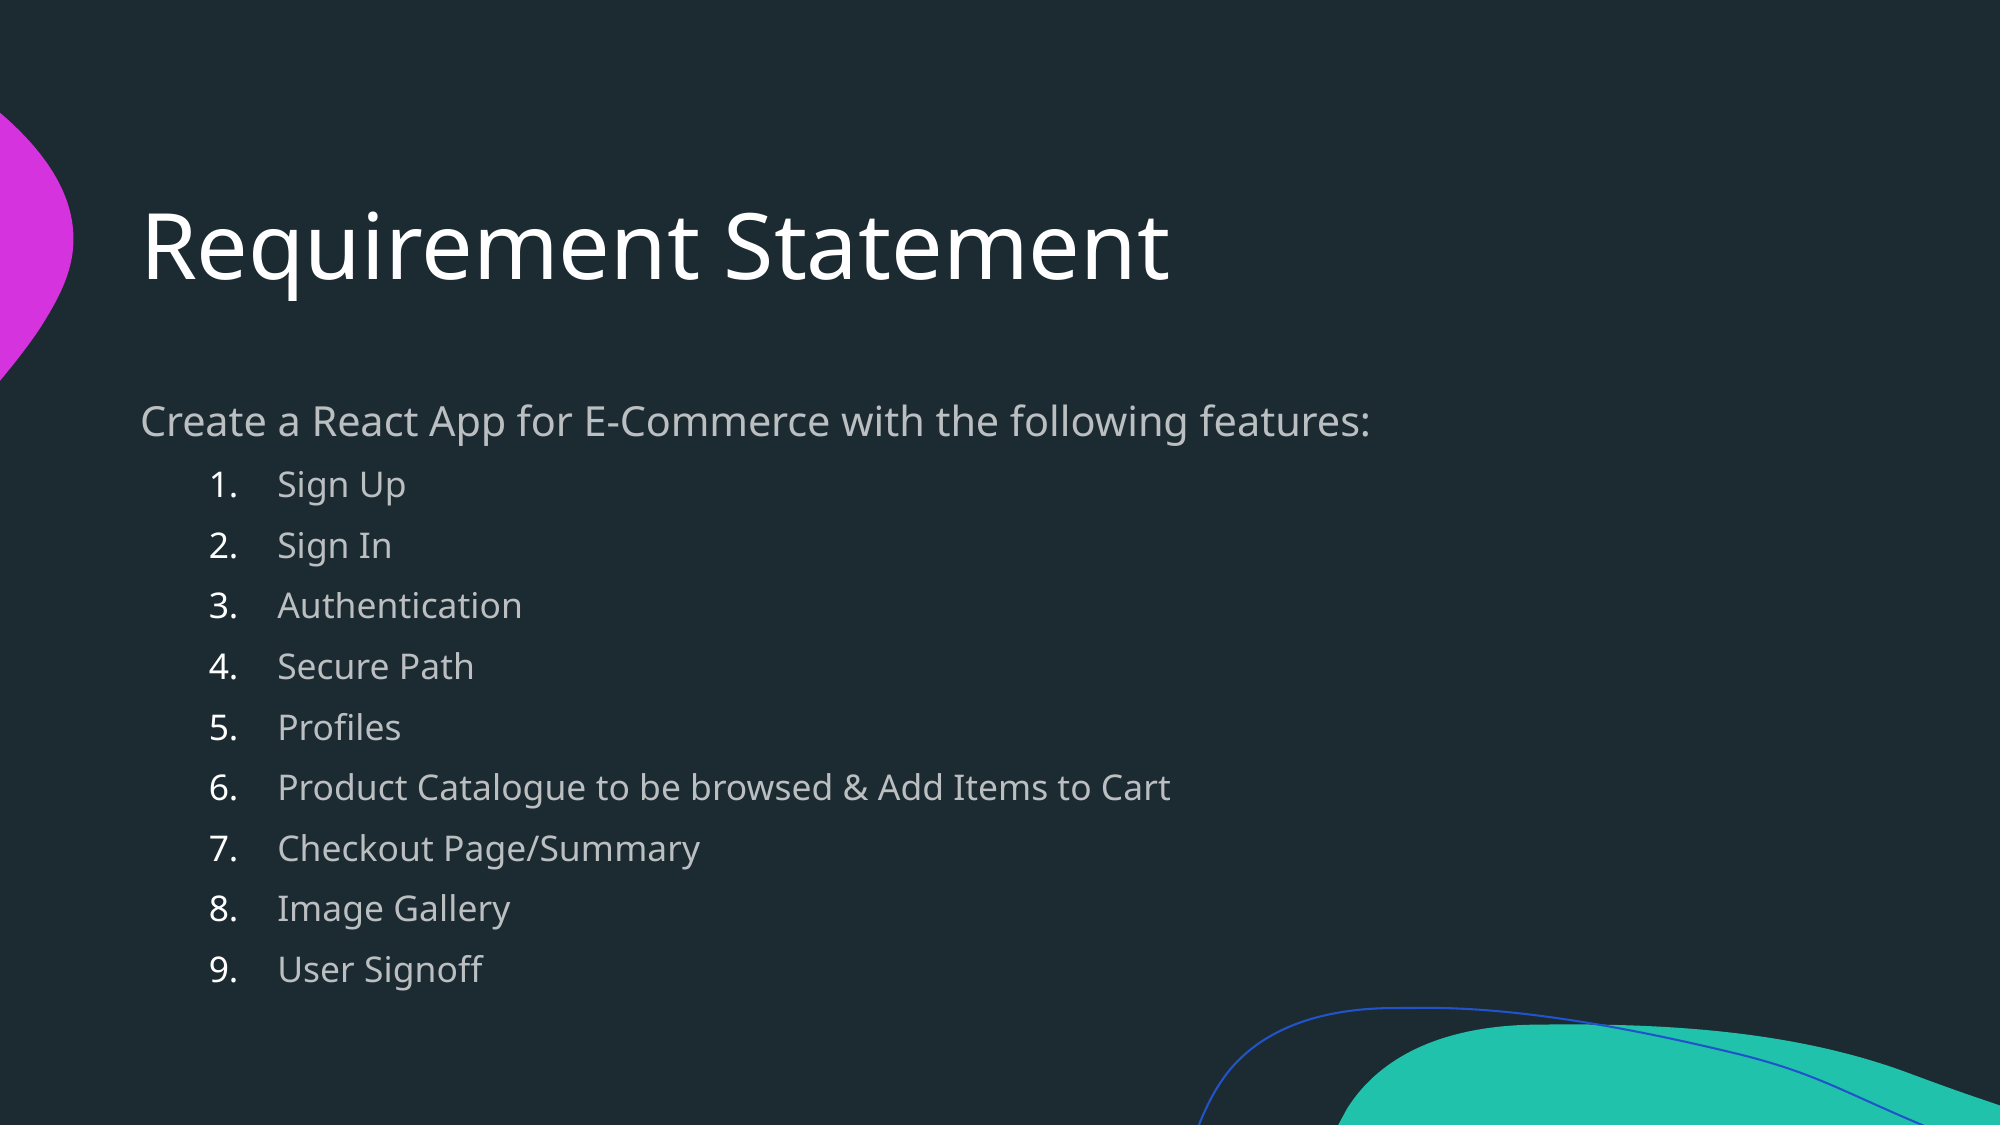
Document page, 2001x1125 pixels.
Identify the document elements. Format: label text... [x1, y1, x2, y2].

title Requirement Statement [125, 125, 1875, 375]
list Create a React App for E-Commerce with the following features: Sign Up Sign In Authentication Secure Path Profiles Product Catalogue to be browsed & Add Items to Cart Checkout Page/Summary Image Gallery User Signoff [125, 375, 1875, 1002]
